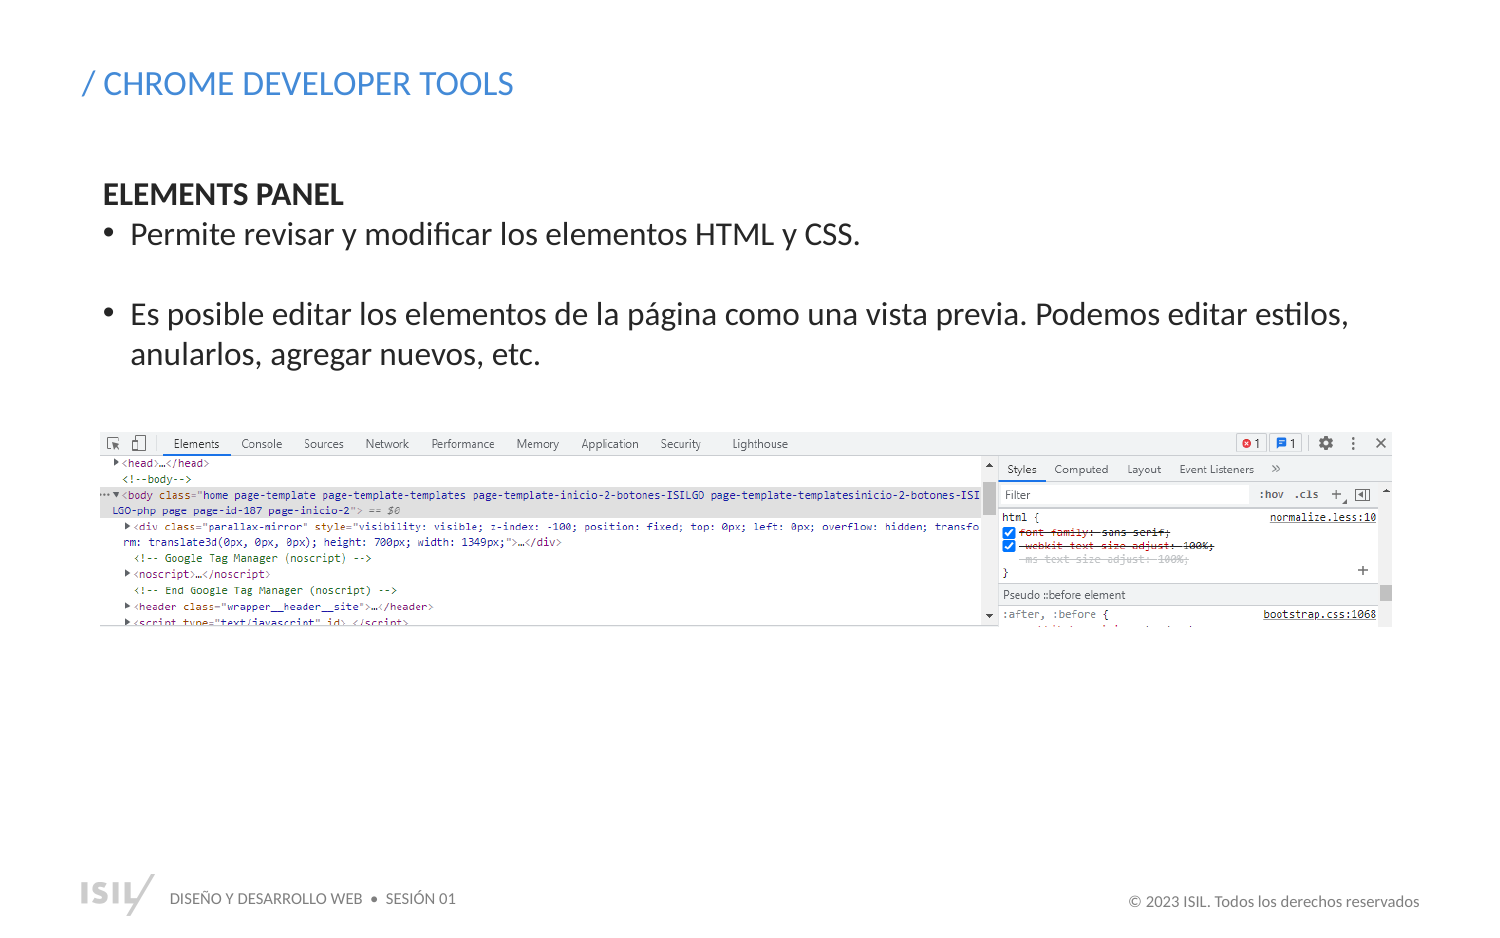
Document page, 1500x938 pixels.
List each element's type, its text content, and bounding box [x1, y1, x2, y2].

text_box ELEMENTS PANEL Permite revisar y modificar los elementos HTML y CSS. Es posible editar los elementos de la página como una vista previa. Podemos editar estilos, anularlos, agregar nuevos, etc. [100, 172, 1441, 372]
text_box / CHROME DEVELOPER TOOLS [66, 52, 1249, 111]
picture [100, 432, 1392, 628]
